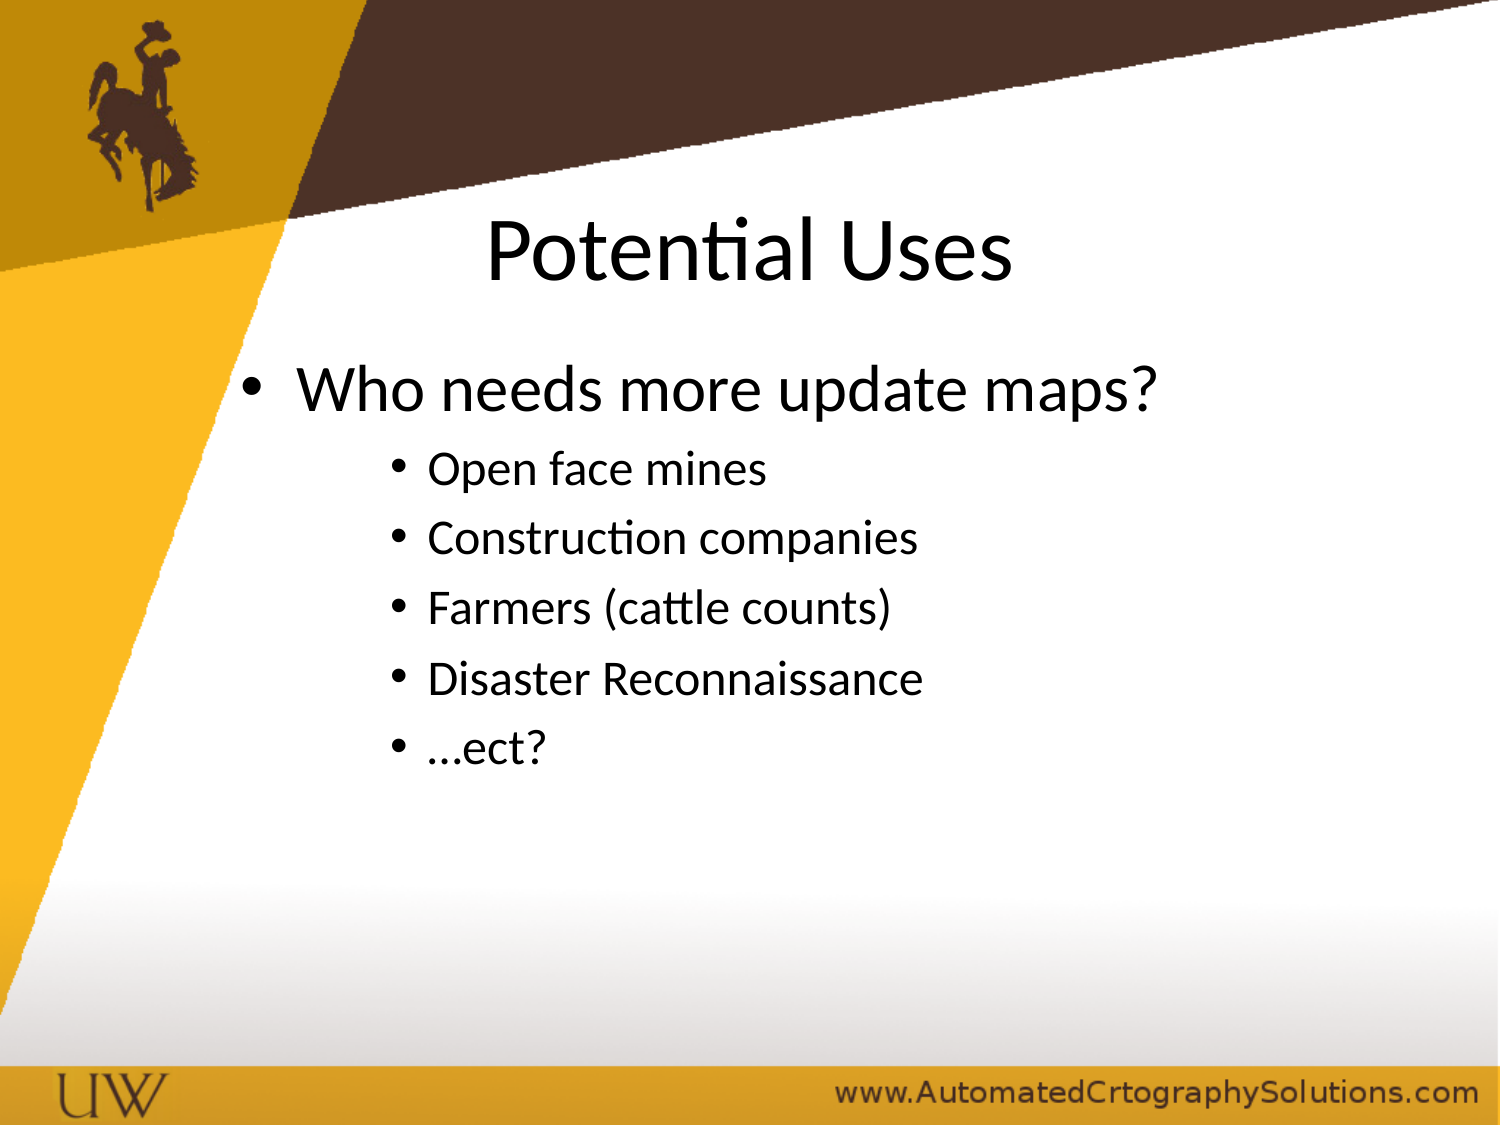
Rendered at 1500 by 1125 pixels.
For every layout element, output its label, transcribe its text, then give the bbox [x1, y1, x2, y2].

title Potential Uses [75, 149, 1425, 338]
picture [0, 0, 1500, 1125]
list Who needs more update maps? Open face mines Construction companies Farmers (cattle counts) Disaster Reconnaissance …ect? [225, 337, 1463, 905]
